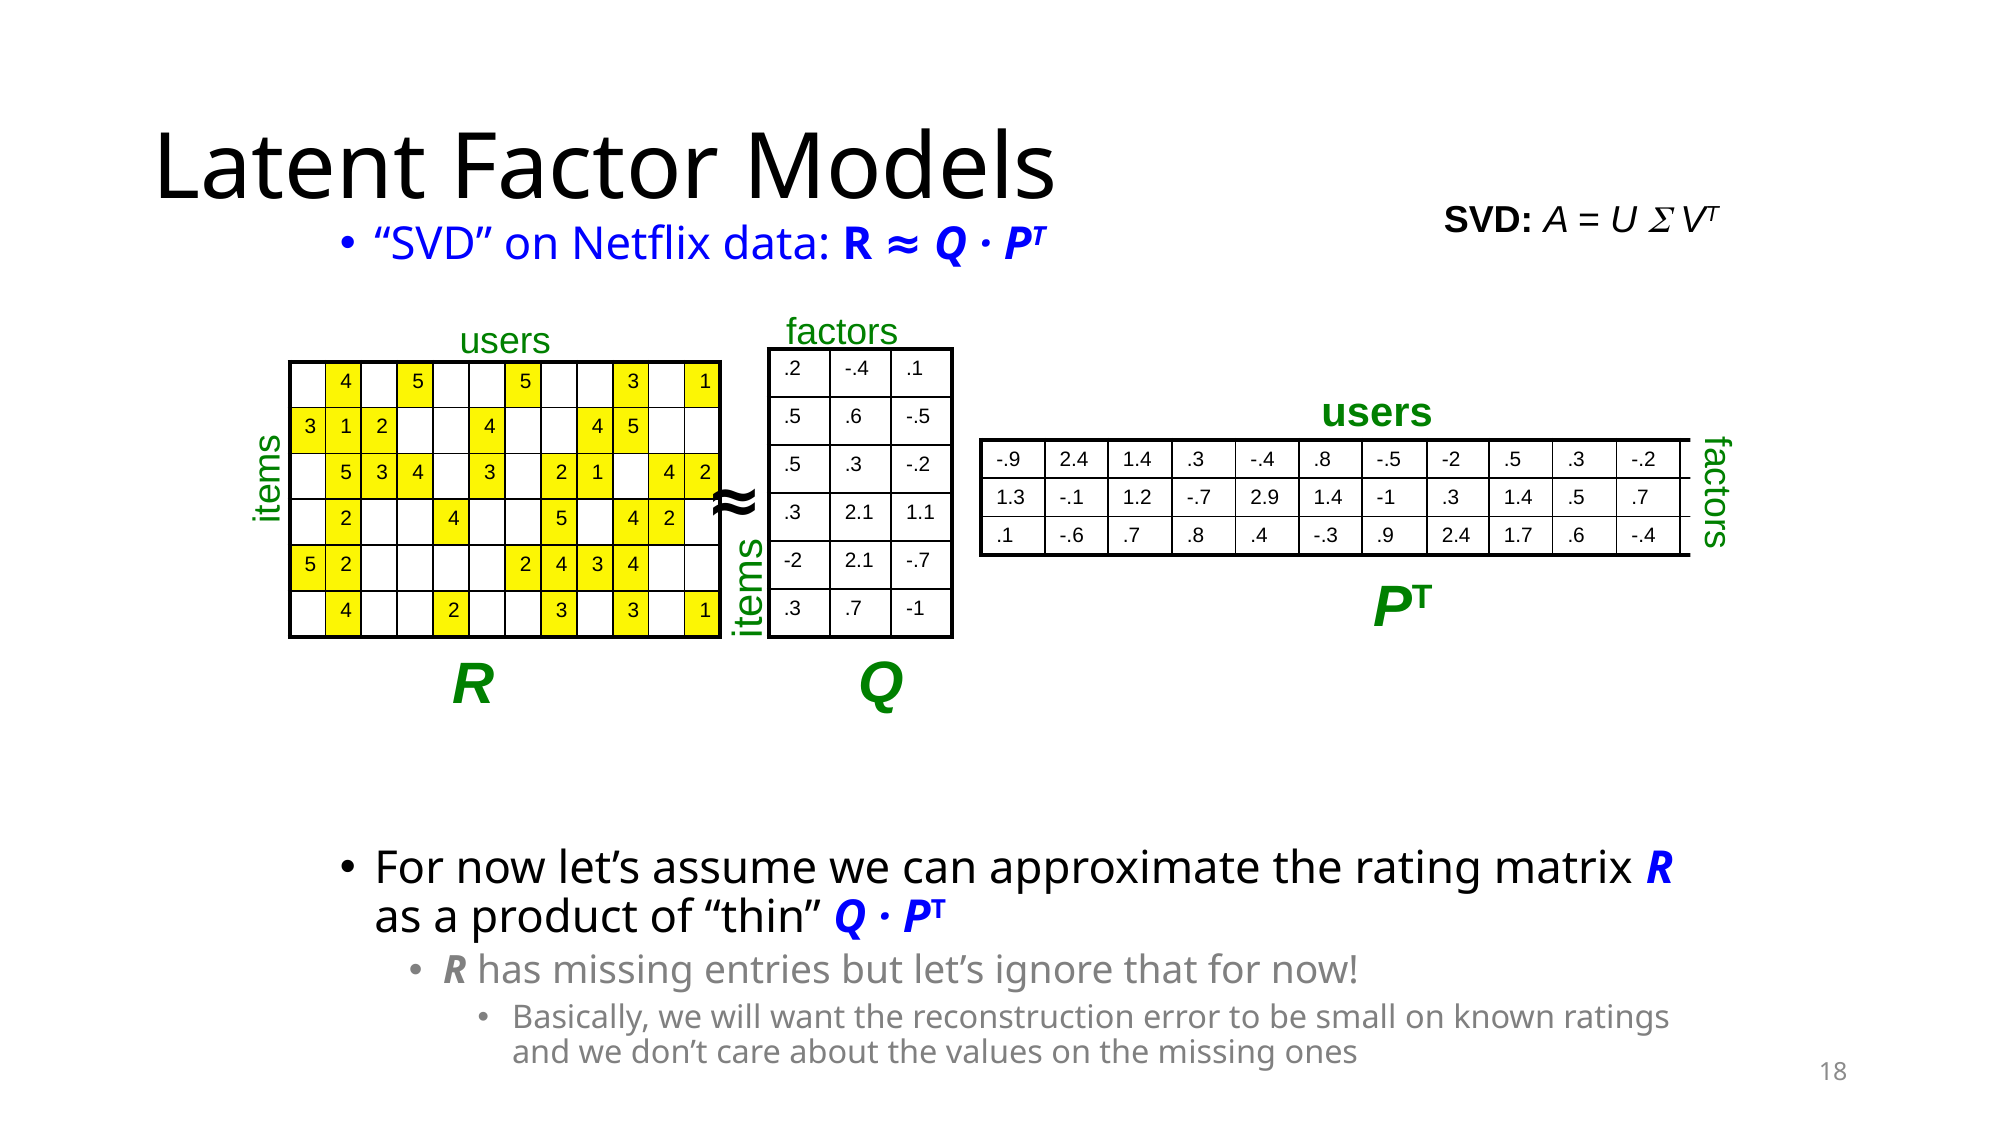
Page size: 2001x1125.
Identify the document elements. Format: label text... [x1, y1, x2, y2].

table_cell [506, 454, 540, 498]
table_cell 2 [326, 500, 360, 544]
table_cell [434, 454, 468, 498]
table_cell 2.1 [831, 542, 890, 588]
table_cell -.3 [1300, 517, 1361, 553]
table_cell [542, 408, 576, 453]
table_cell [649, 408, 684, 453]
table_cell [434, 546, 468, 590]
text_box R [438, 637, 510, 723]
table_cell .3 [778, 590, 829, 635]
text_box users [444, 308, 567, 369]
table_cell 1 [578, 454, 612, 498]
text_box ≈ [691, 449, 769, 544]
text_box Q [844, 636, 920, 722]
table_header -.5 [1363, 442, 1426, 477]
table_cell 1.4 [1300, 479, 1361, 516]
table_cell [685, 546, 712, 590]
table_cell [398, 592, 432, 635]
table_cell .5 [771, 446, 829, 492]
table_cell 1 [685, 592, 712, 635]
table_cell -.8 [1681, 479, 1690, 516]
table_header [470, 369, 504, 407]
text_box items [712, 523, 778, 653]
table_header 1.4 [1109, 442, 1171, 477]
table_header 5 [398, 364, 432, 407]
table_cell [685, 408, 718, 453]
table_header 2.4 [1046, 442, 1107, 477]
table_header [434, 364, 468, 407]
table_header 1.1 [1681, 442, 1690, 477]
table_cell [470, 592, 504, 635]
table_cell [506, 500, 540, 544]
table_cell 3 [292, 408, 325, 453]
table_header -.9 [983, 442, 1044, 477]
table_cell 2.4 [1428, 517, 1488, 553]
table_cell [470, 500, 504, 544]
table_cell -.7 [892, 542, 950, 588]
text_box users [1306, 376, 1448, 442]
table_cell .9 [1363, 517, 1426, 553]
table_cell .3 [1428, 479, 1488, 516]
table_cell .8 [1173, 517, 1235, 553]
table_cell 1.4 [1490, 479, 1552, 516]
table_cell 1 [326, 408, 360, 453]
table_cell 2.1 [1681, 517, 1690, 553]
table_header -.4 [1236, 442, 1298, 477]
table_cell 4 [614, 500, 648, 544]
table_cell 4 [470, 408, 504, 453]
table_cell 2.9 [1236, 479, 1298, 516]
table_cell -2 [778, 542, 829, 588]
table_cell 3 [614, 592, 648, 635]
table_cell 4 [398, 454, 432, 498]
table_cell [398, 408, 432, 453]
table_cell -.4 [1617, 517, 1679, 553]
text_box PT [1358, 560, 1448, 646]
table_cell [649, 546, 684, 590]
table_cell .7 [831, 590, 890, 635]
table_header .5 [1490, 442, 1552, 477]
table_cell -.1 [1046, 479, 1107, 516]
table_cell [362, 500, 396, 544]
table_cell 2 [362, 408, 396, 453]
table_cell 2 [542, 454, 576, 498]
table_header [542, 364, 576, 407]
slide_number 18 [1412, 1042, 1863, 1103]
table_cell 4 [542, 546, 576, 590]
table_cell 4 [649, 454, 684, 498]
table_cell -.6 [1046, 517, 1107, 553]
table_cell -.7 [1173, 479, 1235, 516]
text_box items [234, 419, 295, 539]
table_cell .6 [831, 398, 890, 444]
table_header 4 [326, 364, 360, 407]
table_cell [470, 546, 504, 590]
table_cell 5 [292, 546, 325, 590]
table_cell 3 [542, 592, 576, 635]
table_cell .7 [1617, 479, 1679, 516]
table_cell 4 [434, 500, 468, 544]
table_cell 4 [326, 592, 360, 635]
table_cell .4 [1236, 517, 1298, 553]
table_cell [398, 546, 432, 590]
table_cell 2.1 [831, 494, 890, 540]
table_cell [506, 592, 540, 635]
table_cell 4 [614, 546, 648, 590]
table_cell 1.1 [892, 494, 950, 540]
table_header -.2 [1617, 442, 1679, 477]
table_cell 2 [685, 454, 691, 498]
table_cell [578, 592, 612, 635]
text_box SVD: A = U  VT [1429, 187, 1745, 248]
table_header .3 [1553, 442, 1616, 477]
table_cell 5 [326, 454, 360, 498]
text_box factors [1690, 422, 1750, 565]
table_cell .5 [771, 398, 829, 444]
table_cell 3 [578, 546, 612, 590]
table_cell -.5 [892, 398, 950, 444]
table_cell [362, 546, 396, 590]
table_header .2 [771, 360, 829, 396]
table_header [362, 364, 396, 407]
table_header -.4 [831, 360, 890, 396]
table_cell [649, 592, 684, 635]
table_header .1 [892, 351, 950, 396]
table_cell .5 [1553, 479, 1616, 516]
table_cell 3 [362, 454, 396, 498]
table_cell [578, 500, 612, 544]
table_cell 2 [506, 546, 540, 590]
table_cell .1 [983, 517, 1044, 553]
table_cell .6 [1553, 517, 1616, 553]
title Latent Factor Models [137, 59, 1863, 278]
table_cell .3 [771, 494, 829, 540]
table_cell [506, 408, 540, 453]
table_cell .3 [831, 446, 890, 492]
table_cell 1.7 [1490, 517, 1552, 553]
table_cell [362, 592, 396, 635]
table_header 5 [506, 369, 540, 407]
table_cell [685, 500, 691, 544]
table_cell 2 [326, 546, 360, 590]
text_box factors [771, 299, 914, 360]
table_header .3 [1173, 442, 1235, 477]
table_cell 2 [434, 592, 468, 635]
table_cell 5 [542, 500, 576, 544]
table_cell [398, 500, 432, 544]
table_cell [292, 500, 325, 544]
table_header [292, 364, 325, 407]
table_cell 1.3 [983, 479, 1044, 516]
table_cell -.2 [892, 446, 950, 492]
table_header -2 [1428, 442, 1488, 477]
table_header 3 [614, 364, 648, 407]
table_header .8 [1300, 442, 1361, 477]
table_cell [295, 454, 325, 498]
table_header 1 [685, 364, 718, 407]
list “SVD” on Netflix data: R ≈ Q · PT For now let’s assume we can approximate the rating matrix R as a product of “thin” Q · PT R has missing entries but let’s ignore that for now! Basically, we will want the reconstruction error to be small on known ratings and we don’t care about the values on the missing ones [324, 212, 1720, 1088]
table_cell 5 [614, 408, 648, 453]
table_header [578, 364, 612, 407]
table_cell -1 [892, 590, 950, 635]
table_cell [292, 592, 325, 635]
table_header [649, 364, 684, 407]
table_cell 3 [470, 454, 504, 498]
table_cell 1.2 [1109, 479, 1171, 516]
table_cell [614, 454, 648, 498]
table_cell 4 [578, 408, 612, 453]
table_cell [434, 408, 468, 453]
table_cell -1 [1363, 479, 1426, 516]
table_cell 2 [649, 500, 684, 544]
table_cell .7 [1109, 517, 1171, 553]
